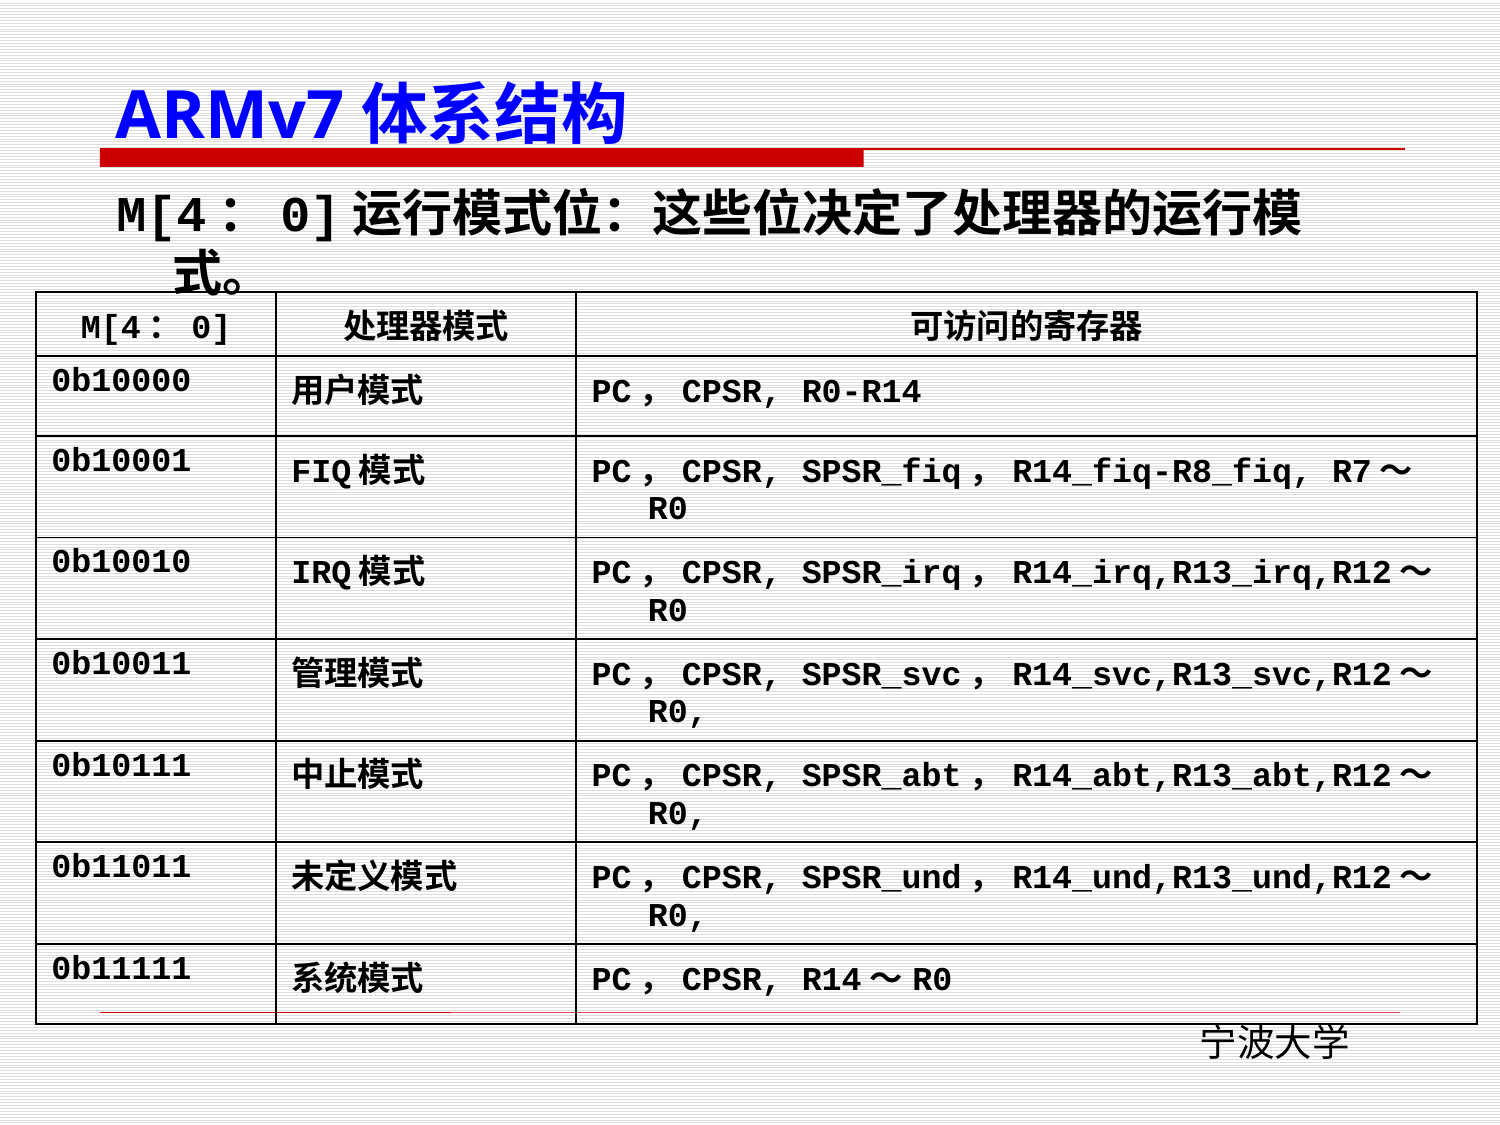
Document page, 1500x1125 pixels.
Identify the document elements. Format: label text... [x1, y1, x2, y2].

table_cell PC，CPSR, SPSR_abt，R14_abt,R13_abt,R12～R0, [577, 742, 1476, 841]
table_cell 未定义模式 [277, 843, 575, 943]
table_cell PC，CPSR, SPSR_irq，R14_irq,R13_irq,R12～R0 [577, 538, 1476, 638]
table_cell FIQ模式 [277, 437, 575, 537]
table_cell 0b10000 [37, 357, 275, 435]
table_cell 0b10010 [37, 538, 275, 638]
table_header M[4：0] [37, 293, 275, 355]
table_cell PC，CPSR, SPSR_svc，R14_svc,R13_svc,R12～R0, [577, 640, 1476, 740]
table_cell PC，CPSR, SPSR_fiq，R14_fiq-R8_fiq, R7～R0 [577, 437, 1476, 537]
table_header 处理器模式 [277, 293, 575, 355]
text_box ARMv7体系结构 [101, 64, 881, 159]
text_box M[4：0]运行模式位：这些位决定了处理器的运行模式。 [101, 174, 1413, 291]
table_cell 0b11111 [37, 945, 275, 1023]
table_cell 0b10011 [37, 640, 275, 740]
table_cell IRQ模式 [277, 538, 575, 638]
table_cell 管理模式 [277, 640, 575, 740]
table_cell 用户模式 [277, 357, 575, 435]
table_cell PC，CPSR, R14～R0 [577, 945, 1476, 1023]
table_cell PC，CPSR, SPSR_und，R14_und,R13_und,R12～R0, [577, 843, 1476, 943]
table_cell PC，CPSR, R0-R14 [577, 357, 1476, 435]
table_cell 中止模式 [277, 742, 575, 841]
table_header 可访问的寄存器 [577, 293, 1476, 355]
table_cell 系统模式 [277, 945, 575, 1023]
table_cell 0b10111 [37, 742, 275, 841]
table_cell 0b11011 [37, 843, 275, 943]
table_cell 0b10001 [37, 437, 275, 537]
